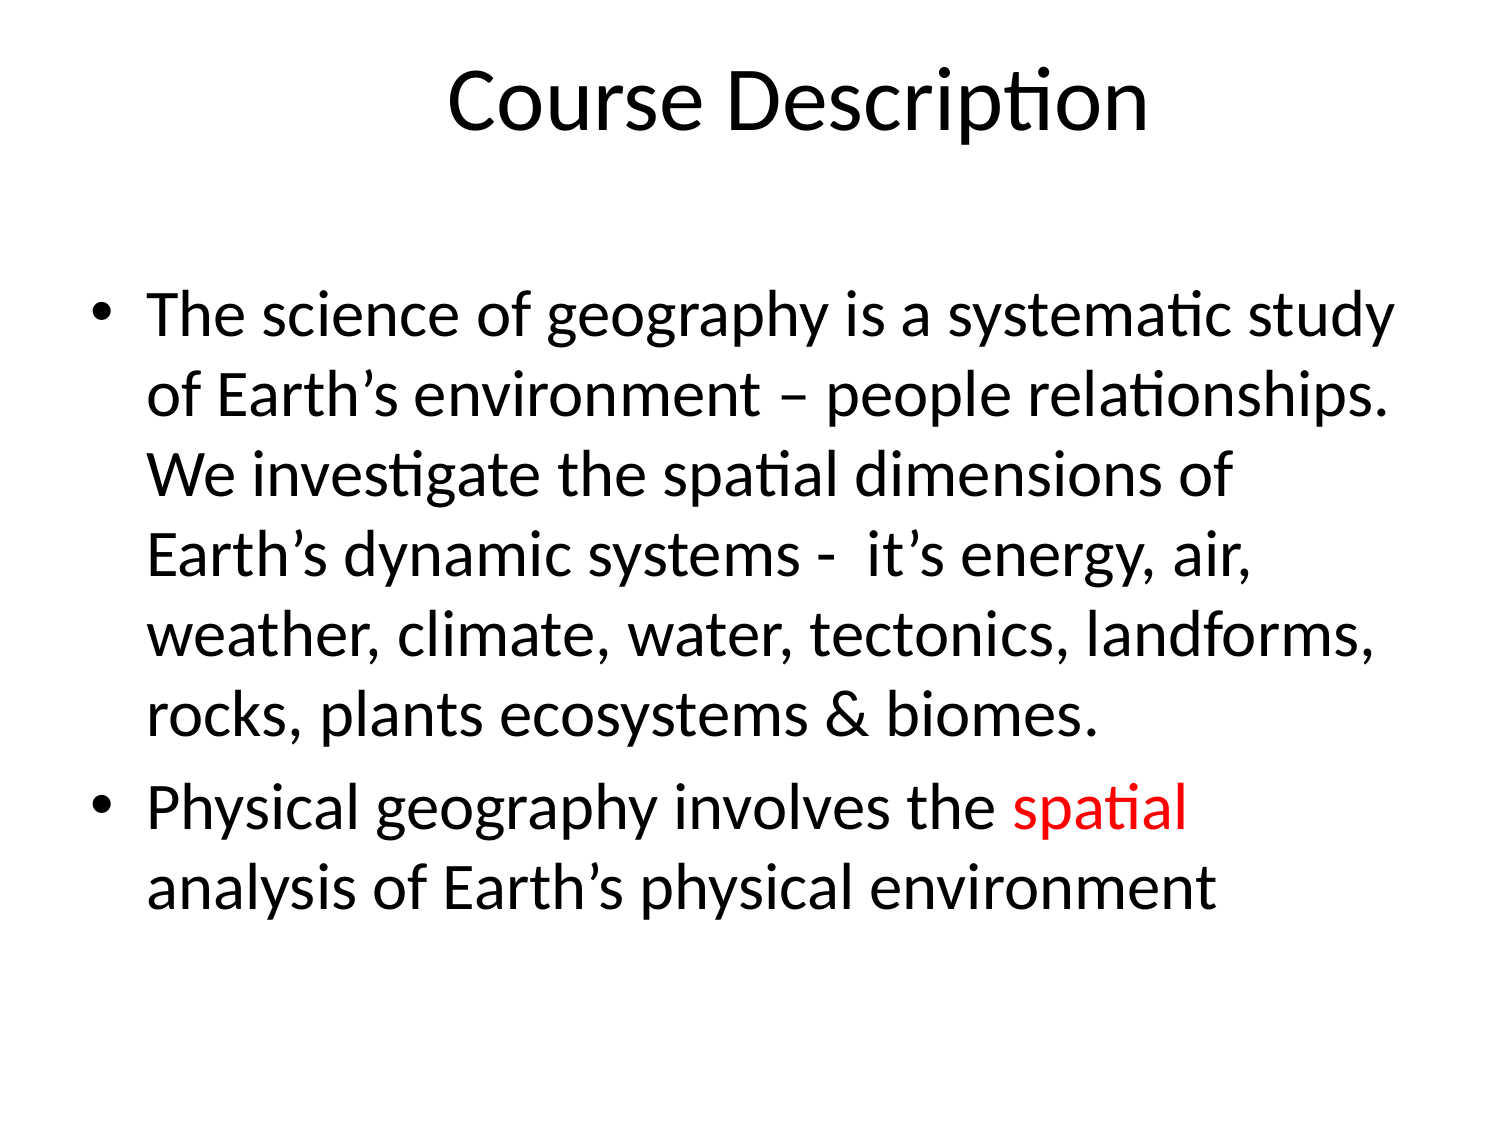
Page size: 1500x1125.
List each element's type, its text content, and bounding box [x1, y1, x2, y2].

list The science of geography is a systematic study of Earth’s environment – people relationships. We investigate the spatial dimensions of Earth’s dynamic systems - it’s energy, air, weather, climate, water, tectonics, landforms, rocks, plants ecosystems & biomes. Physical geography involves the spatial analysis of Earth’s physical environment [75, 262, 1425, 1005]
title Course Description [200, 0, 1400, 188]
